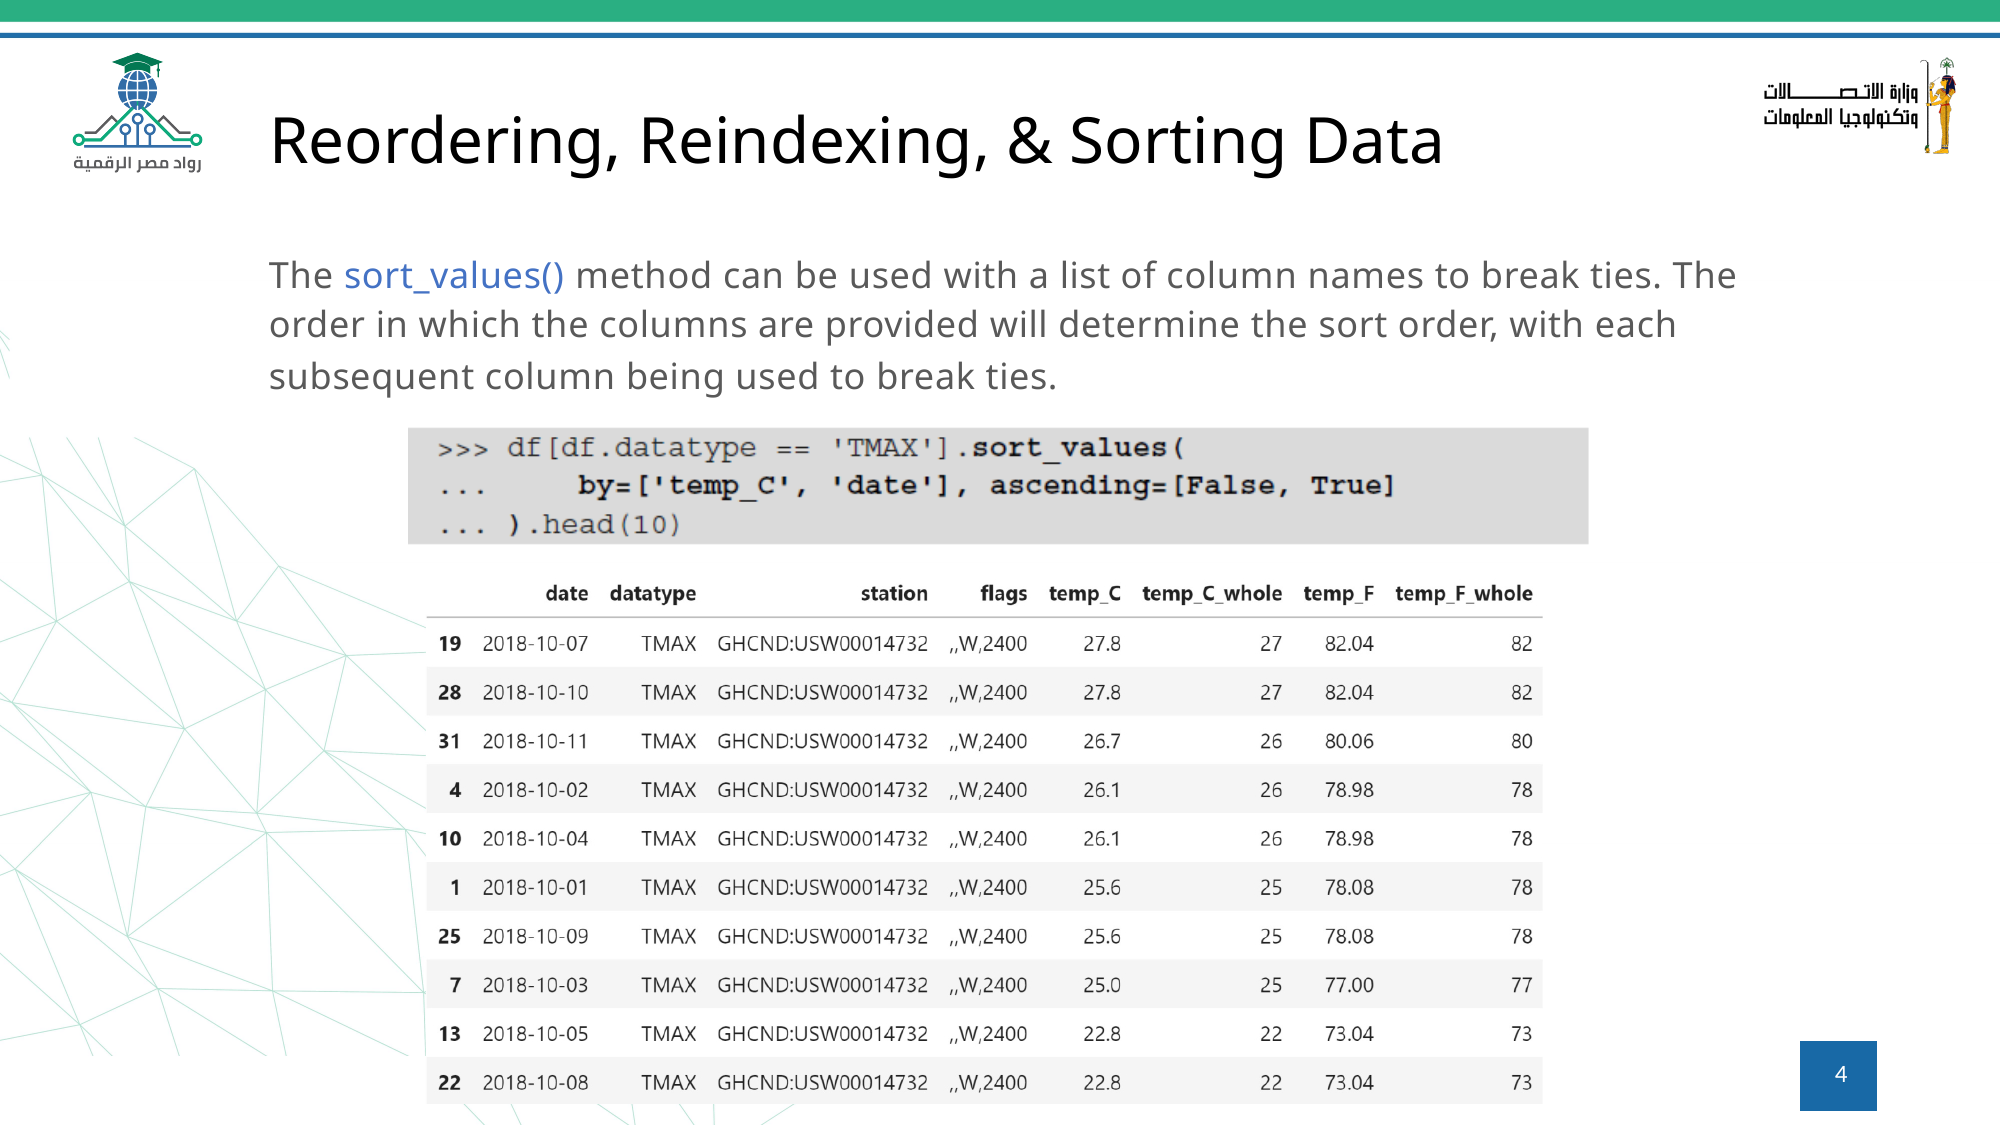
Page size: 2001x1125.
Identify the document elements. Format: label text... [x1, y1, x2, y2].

picture [0, 0, 2000, 1125]
title Reordering, Reindexing, & Sorting Data [266, 40, 1543, 233]
text_box The sort_values() method can be used with a list of column names to break ties. The order in which the columns are provided will determine the sort order, with each subsequent column being used to break ties. [266, 243, 1835, 397]
slide_number 4 [1543, 1042, 1863, 1103]
